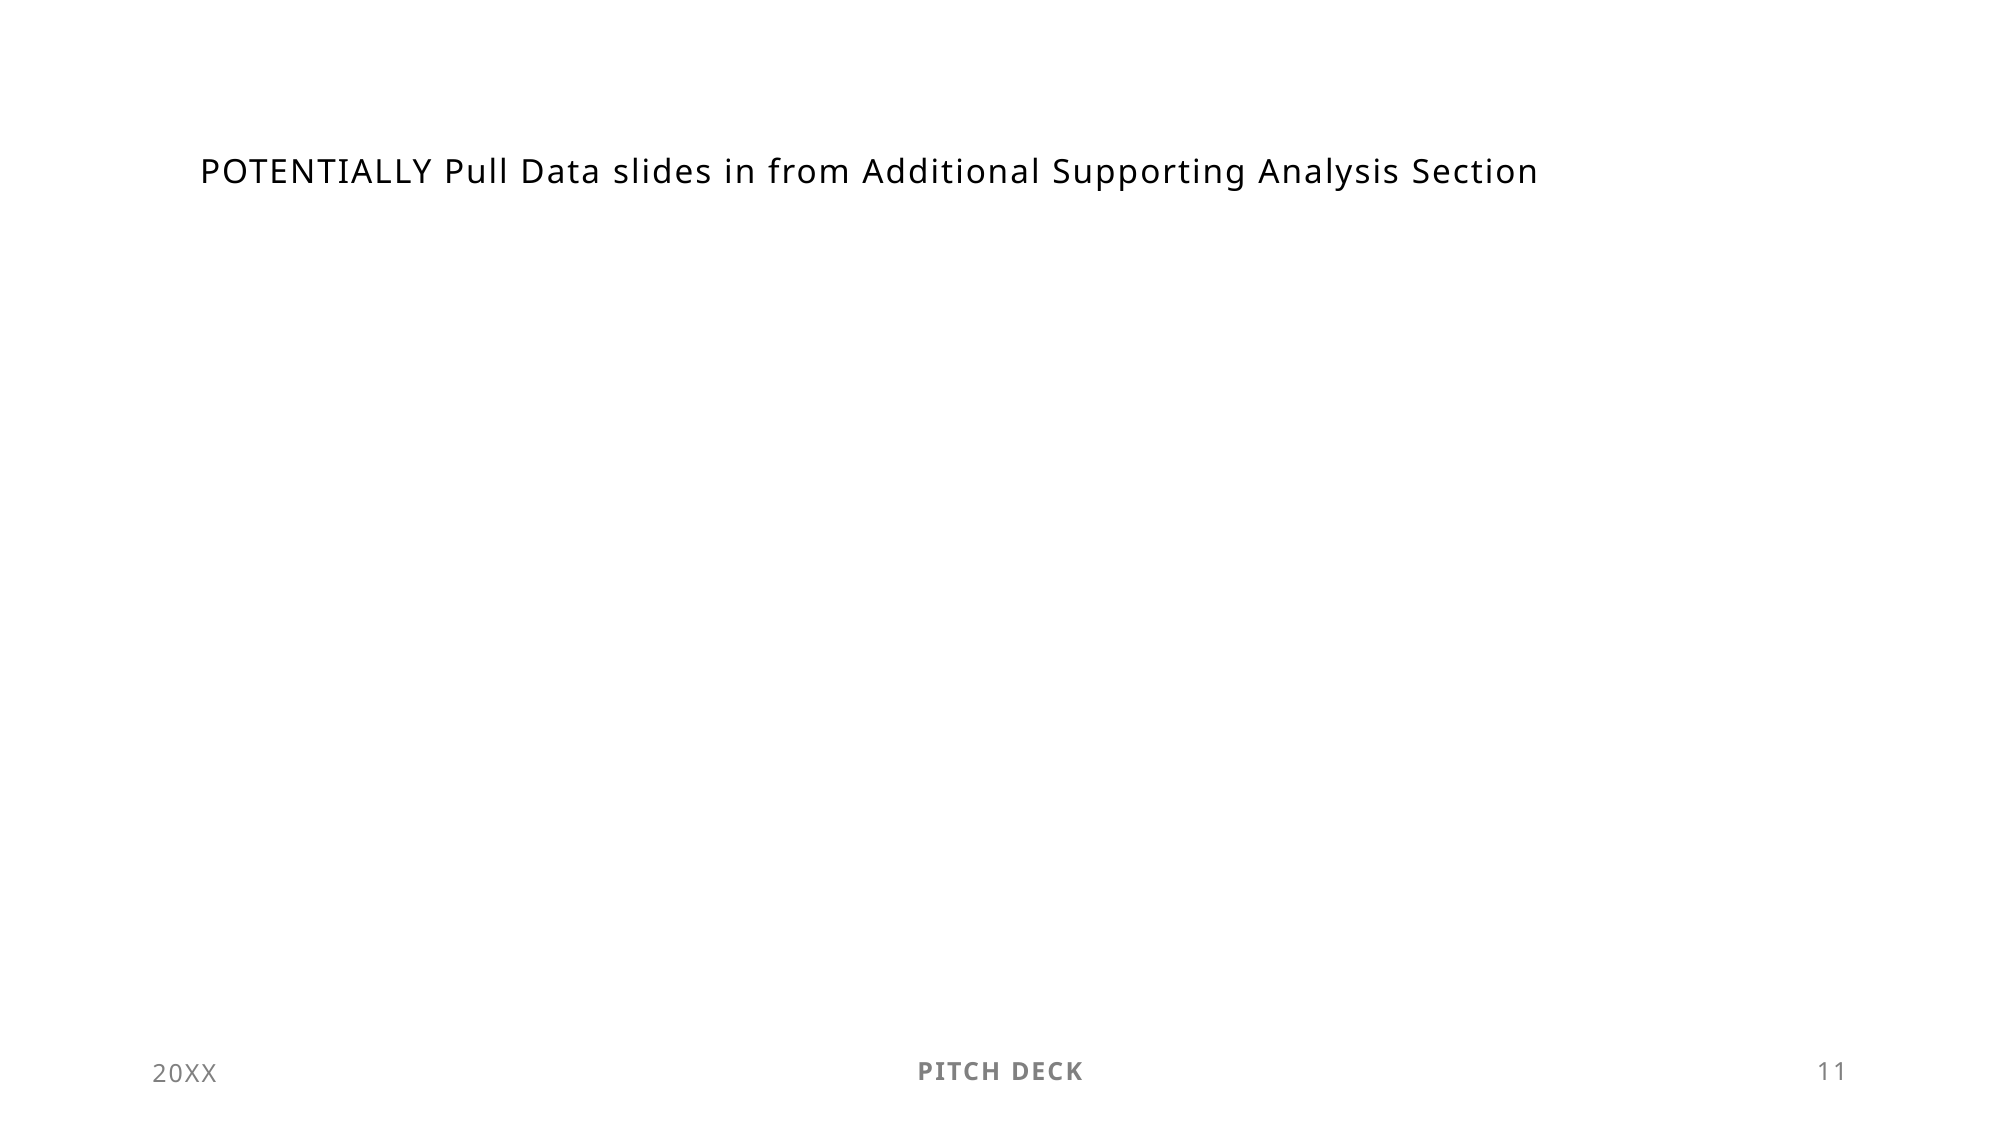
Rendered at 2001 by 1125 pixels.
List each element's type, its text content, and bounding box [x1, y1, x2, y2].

footer Pitch deck [662, 1042, 1338, 1103]
slide_number 11 [1412, 1042, 1863, 1103]
slide_number 20XX [137, 1042, 588, 1103]
list POTENTIALLY Pull Data slides in from Additional Supporting Analysis Section [185, 132, 1765, 615]
